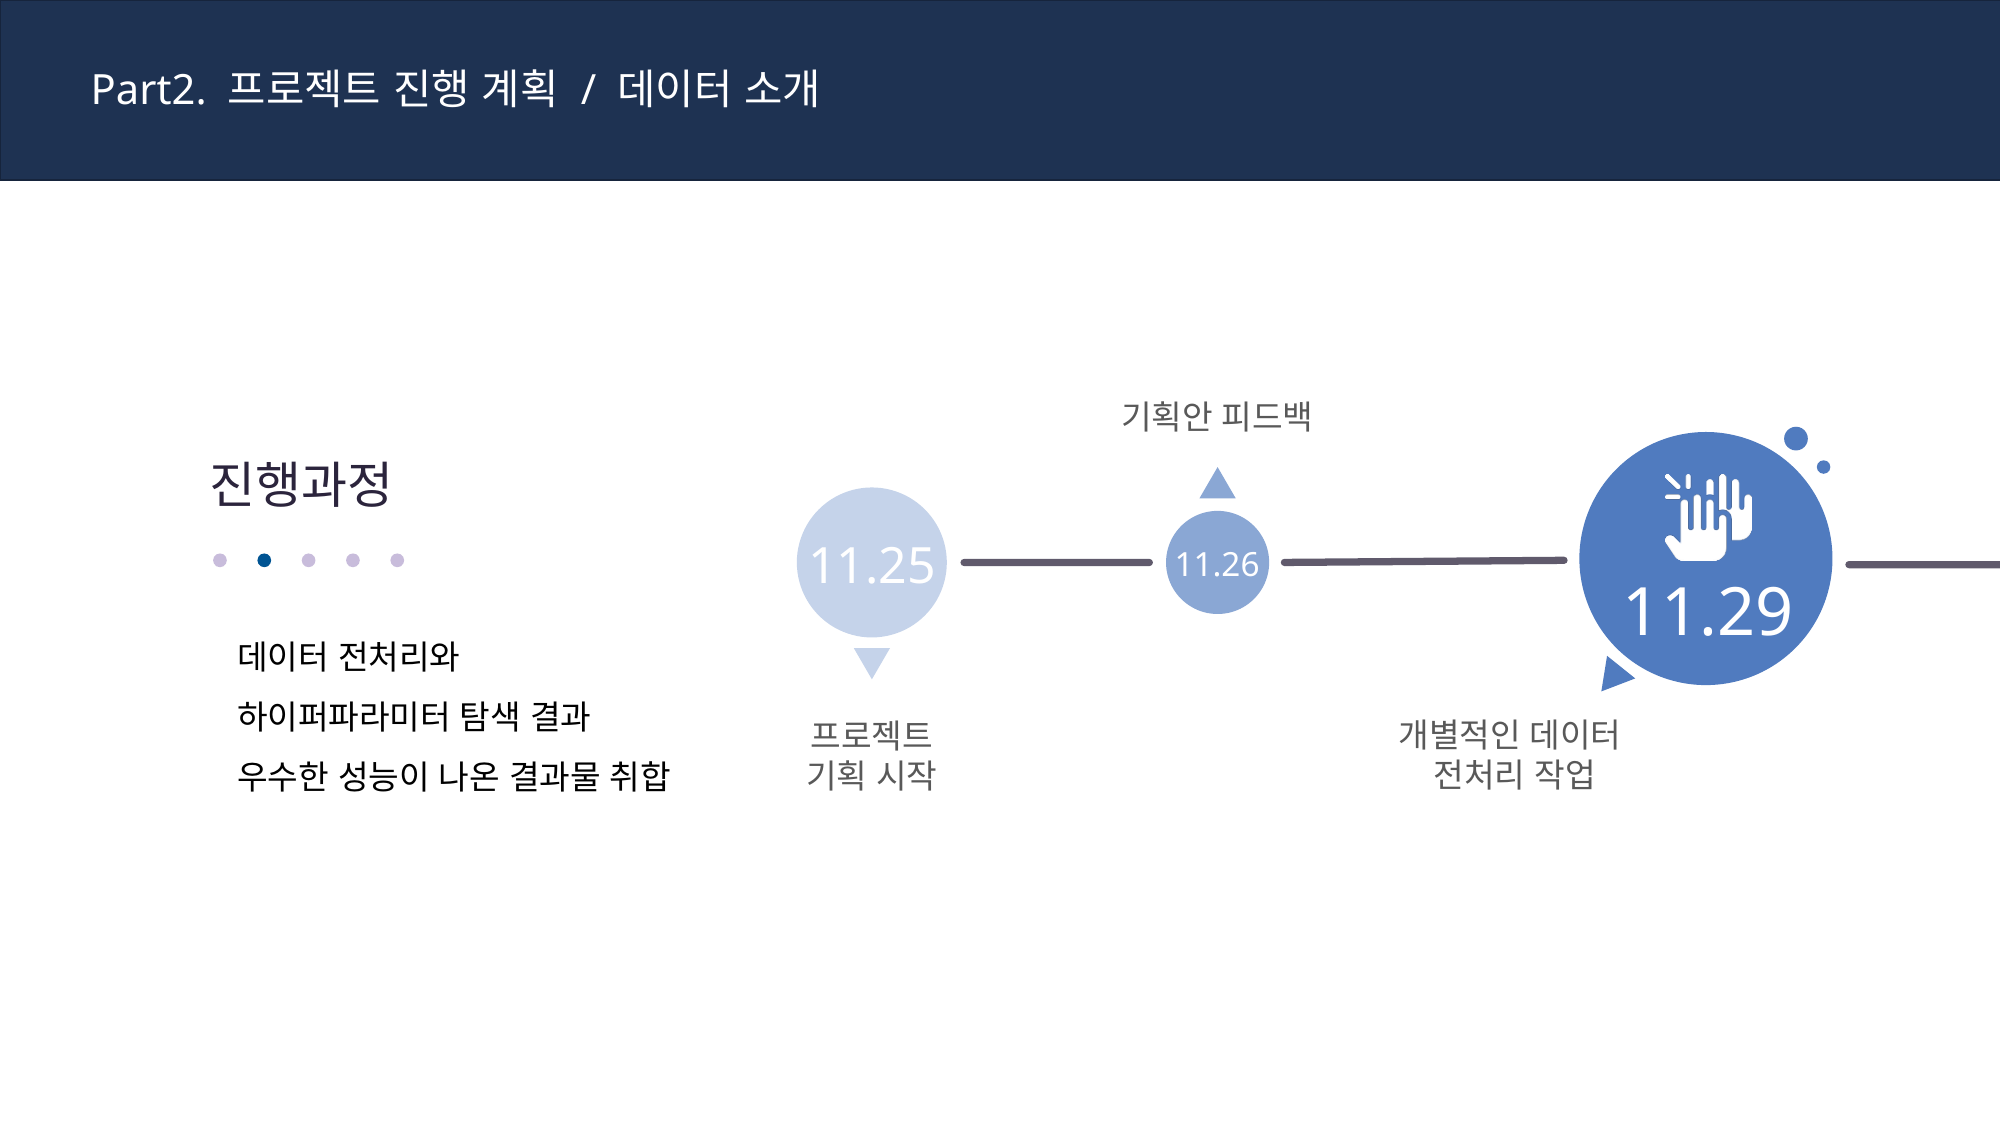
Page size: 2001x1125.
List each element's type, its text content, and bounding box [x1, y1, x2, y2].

text_box 기획안 피드백 [1068, 389, 1367, 444]
text_box [0, 0, 2000, 181]
text_box 11.25 [793, 526, 951, 601]
text_box 개별적인 데이터 전처리 작업 [1341, 706, 1689, 802]
text_box [1172, 509, 1264, 536]
text_box 프로젝트 기획 시작 [722, 707, 1021, 802]
text_box 진행과정 [194, 416, 409, 522]
text_box Part2. 프로젝트 진행 계획 / 데이터 소개 [75, 55, 837, 171]
text_box [1815, 459, 1832, 475]
text_box 데이터 전처리와 하이퍼파라미터 탐색 결과 우수한 성능이 나온 결과물 취합 [222, 609, 686, 804]
text_box [805, 486, 939, 526]
text_box [1624, 657, 1788, 687]
text_box [344, 552, 361, 569]
text_box [1600, 653, 1638, 694]
text_box [389, 552, 406, 569]
text_box [256, 552, 273, 569]
text_box [211, 552, 228, 569]
text_box [1173, 591, 1262, 616]
text_box [806, 601, 938, 639]
picture [1665, 474, 1752, 561]
text_box [1197, 465, 1238, 500]
text_box [300, 552, 317, 569]
text_box [1783, 425, 1809, 452]
text_box 11.26 [1159, 536, 1275, 591]
text_box [851, 647, 892, 682]
text_box [1578, 430, 1834, 641]
text_box 11.29 [1608, 561, 1809, 657]
